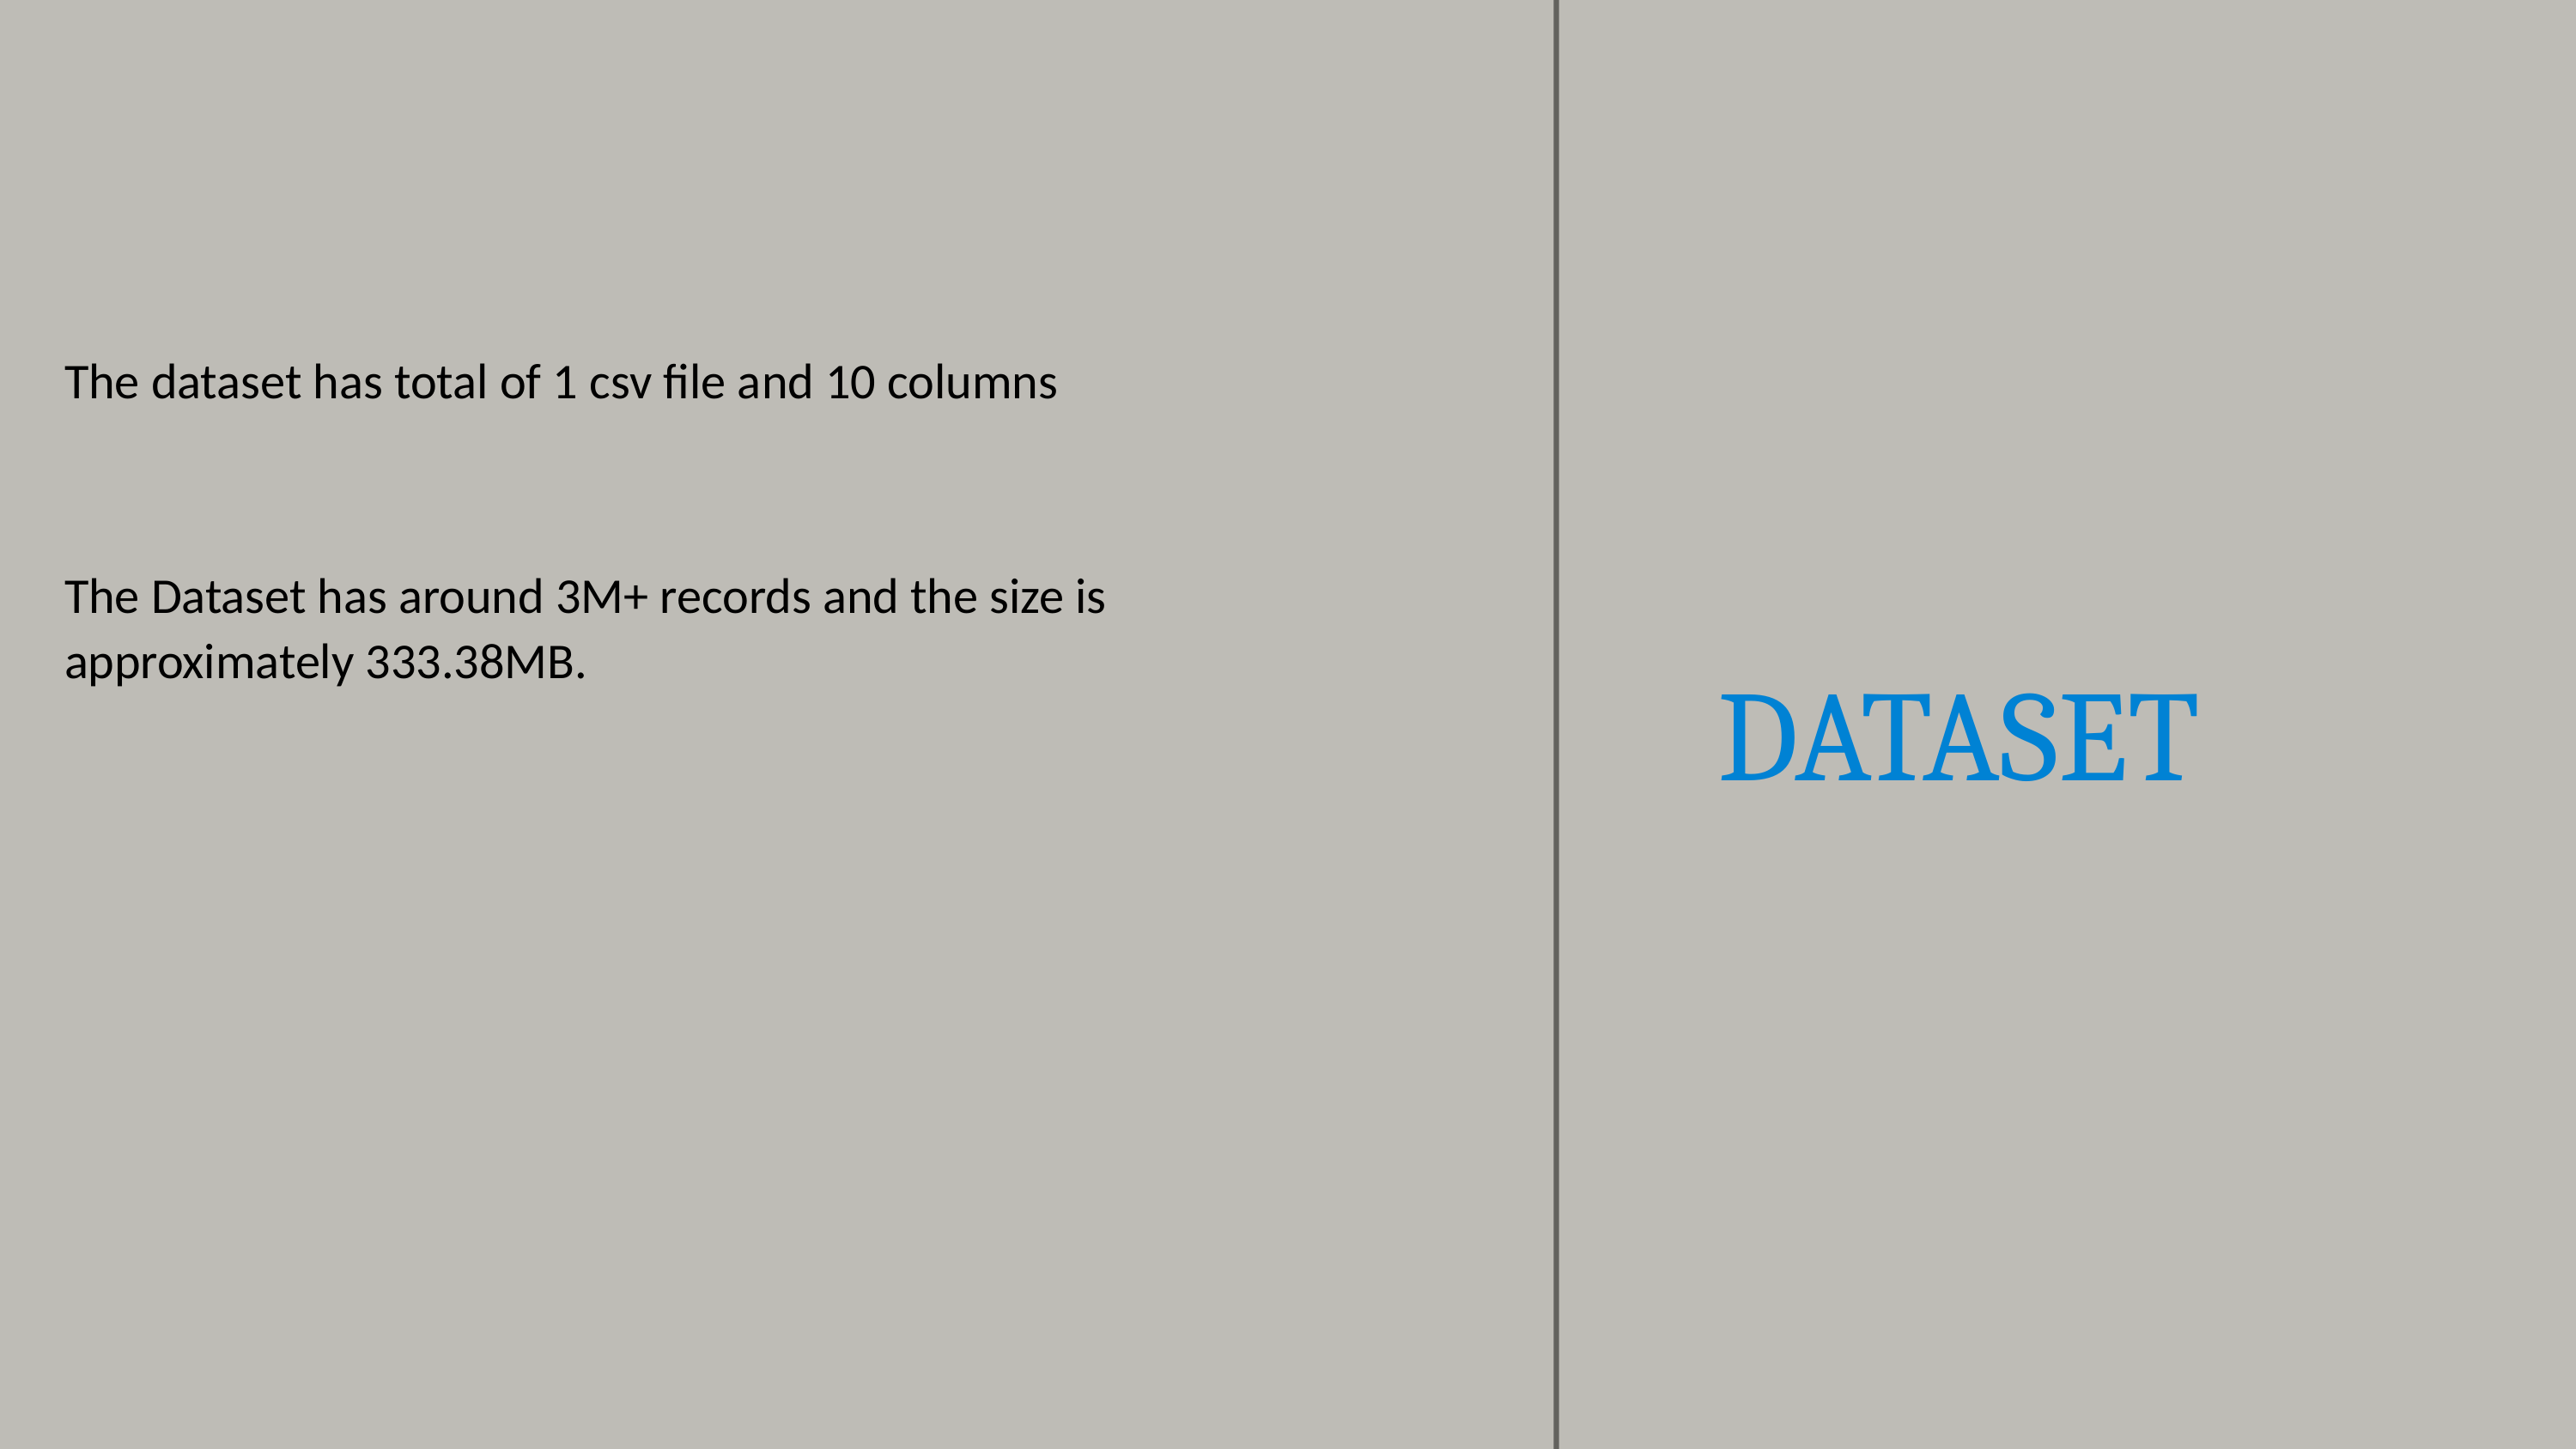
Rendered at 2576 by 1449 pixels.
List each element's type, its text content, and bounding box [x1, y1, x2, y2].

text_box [64, 330, 1393, 755]
text_box DATASET [1716, 641, 2444, 808]
